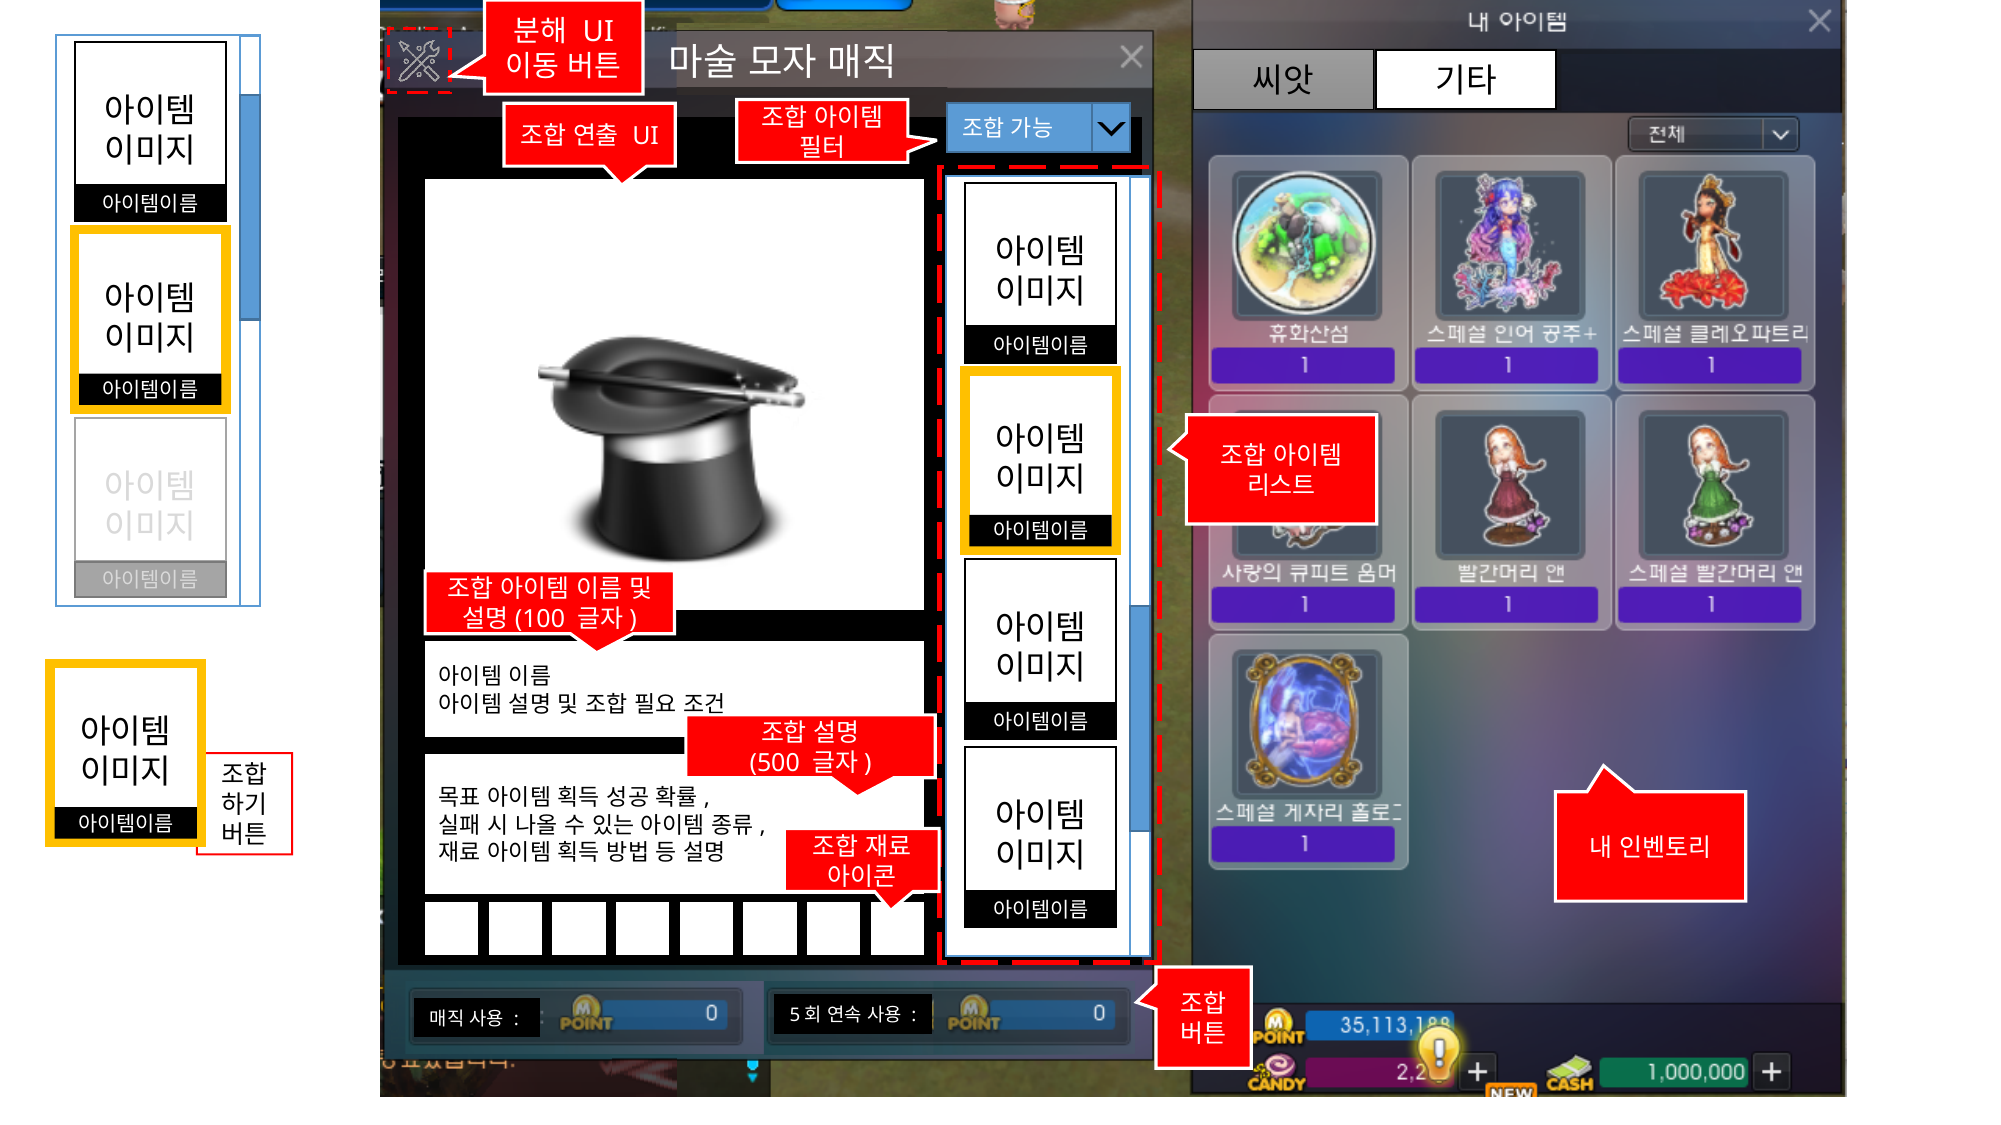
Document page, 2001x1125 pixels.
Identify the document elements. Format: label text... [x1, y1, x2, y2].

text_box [50, 663, 202, 843]
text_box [55, 34, 260, 607]
text_box 조합 하기 버튼 [195, 752, 294, 856]
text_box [380, 0, 1846, 1097]
